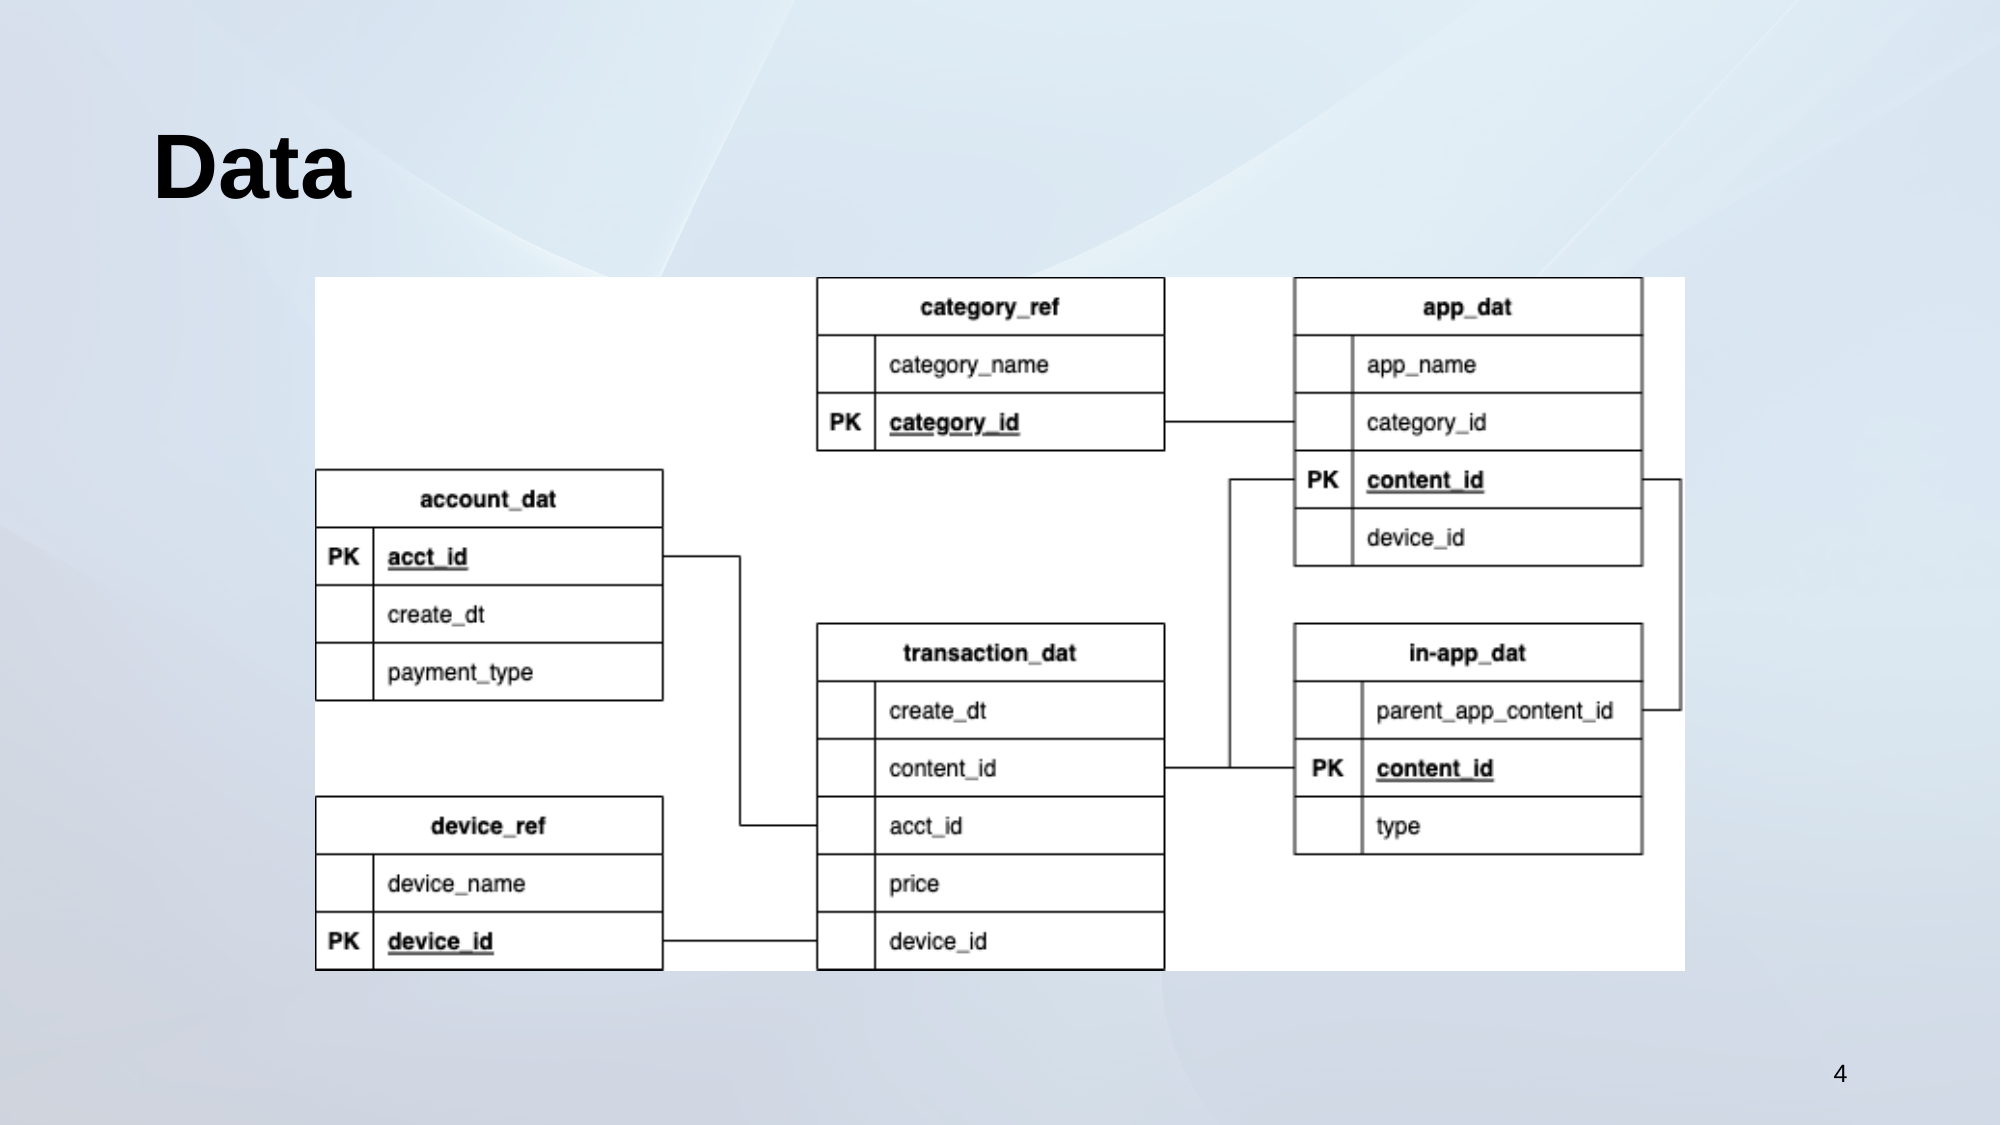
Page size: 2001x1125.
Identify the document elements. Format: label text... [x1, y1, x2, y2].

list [315, 277, 1685, 972]
title Data [137, 59, 1863, 278]
slide_number 4 [1412, 1042, 1863, 1103]
